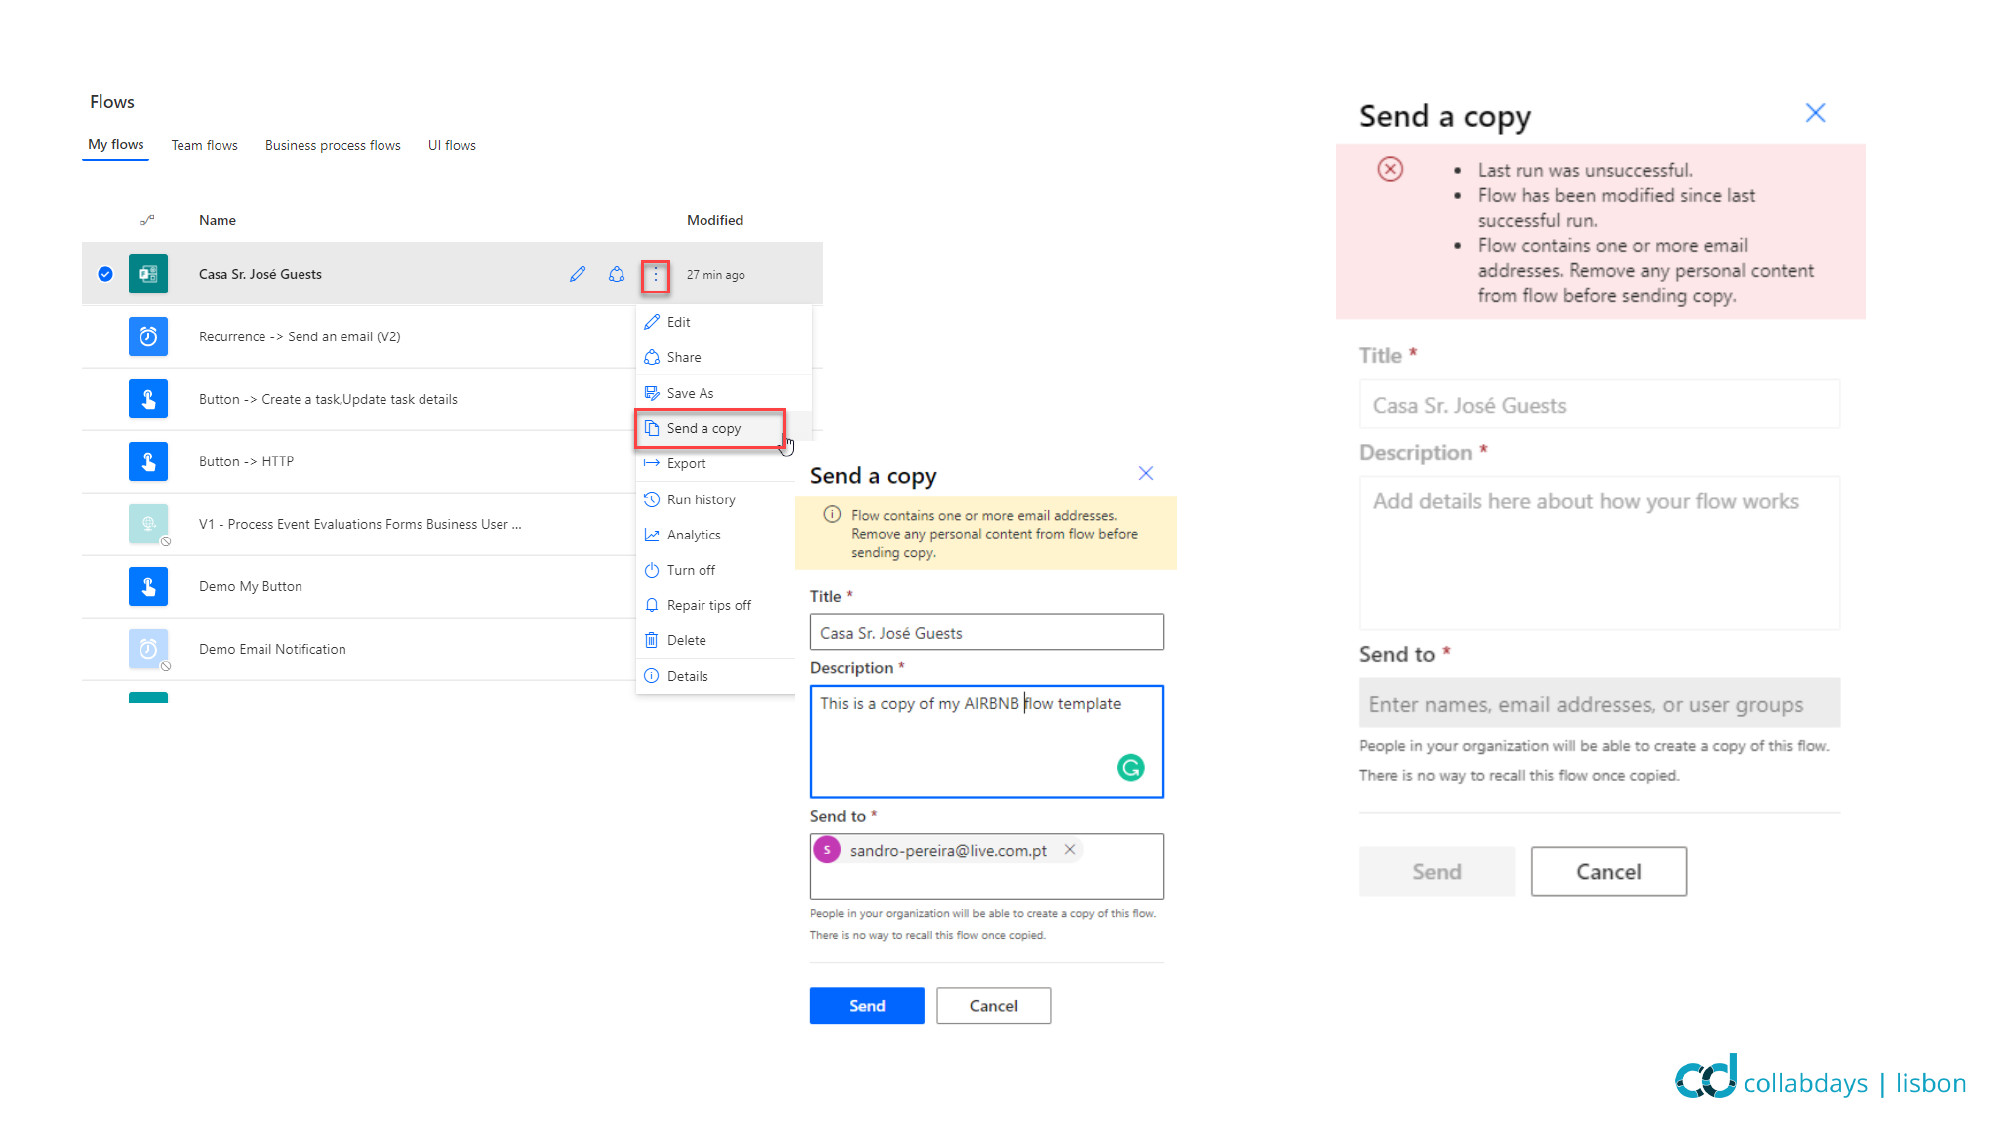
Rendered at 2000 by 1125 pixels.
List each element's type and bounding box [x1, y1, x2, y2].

picture [1675, 1053, 1966, 1098]
picture [1335, 66, 1866, 914]
picture [59, 86, 1177, 1039]
